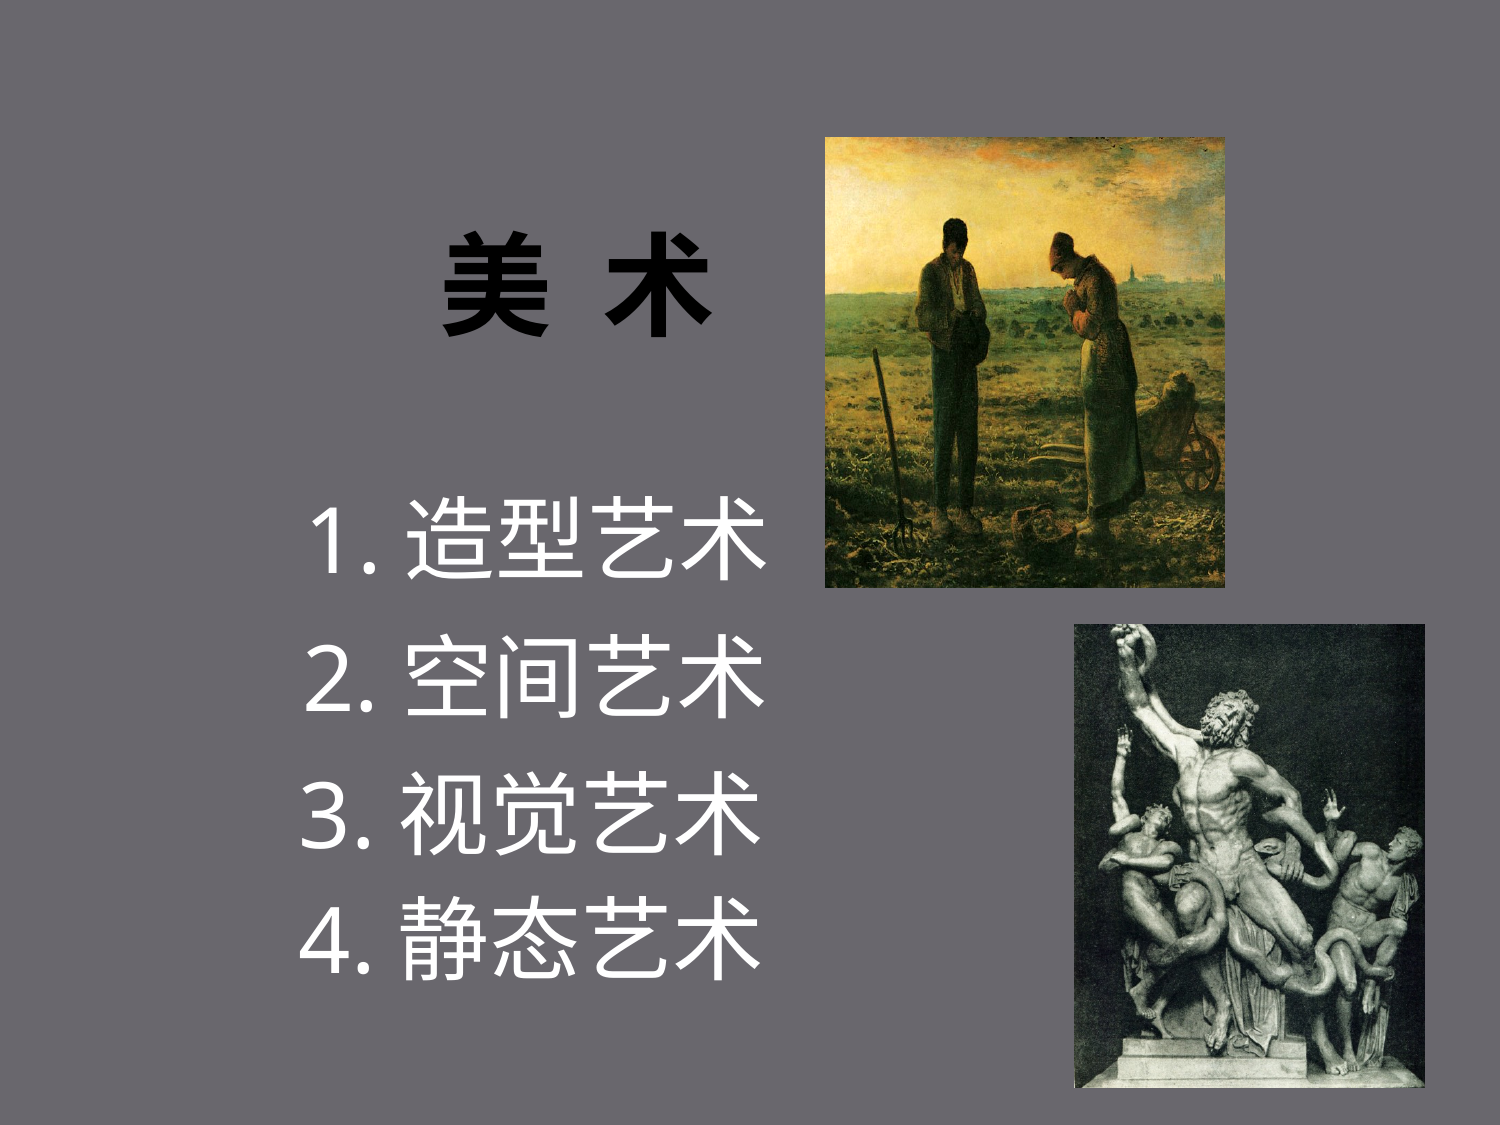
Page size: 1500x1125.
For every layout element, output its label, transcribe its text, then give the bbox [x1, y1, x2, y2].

text_box 4.静态艺术 [283, 874, 780, 1000]
subtitle 1.造型艺术 [275, 474, 800, 600]
text_box 2.空间艺术 [287, 612, 788, 738]
title 美 术 [375, 200, 780, 350]
picture [1074, 624, 1426, 1088]
text_box 3.视觉艺术 [283, 749, 780, 874]
picture [824, 137, 1226, 588]
